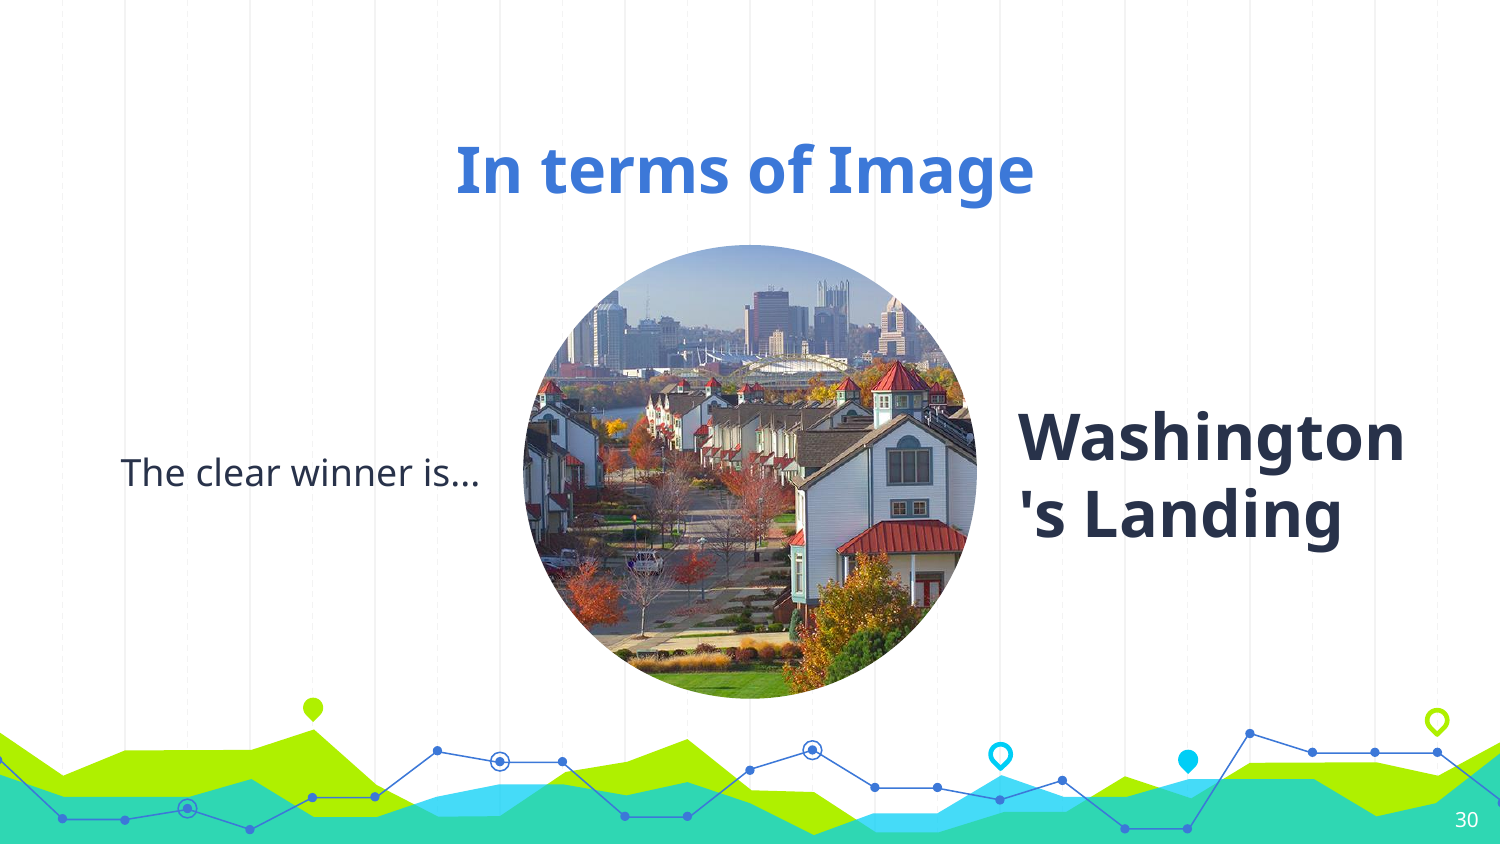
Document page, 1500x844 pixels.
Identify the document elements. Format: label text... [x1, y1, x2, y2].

slide_number ‹#› [1403, 791, 1494, 844]
title In terms of Image [171, 103, 1320, 222]
picture [522, 244, 978, 699]
list The clear winner is... [72, 269, 496, 675]
list Washington's Landing [1004, 231, 1428, 637]
